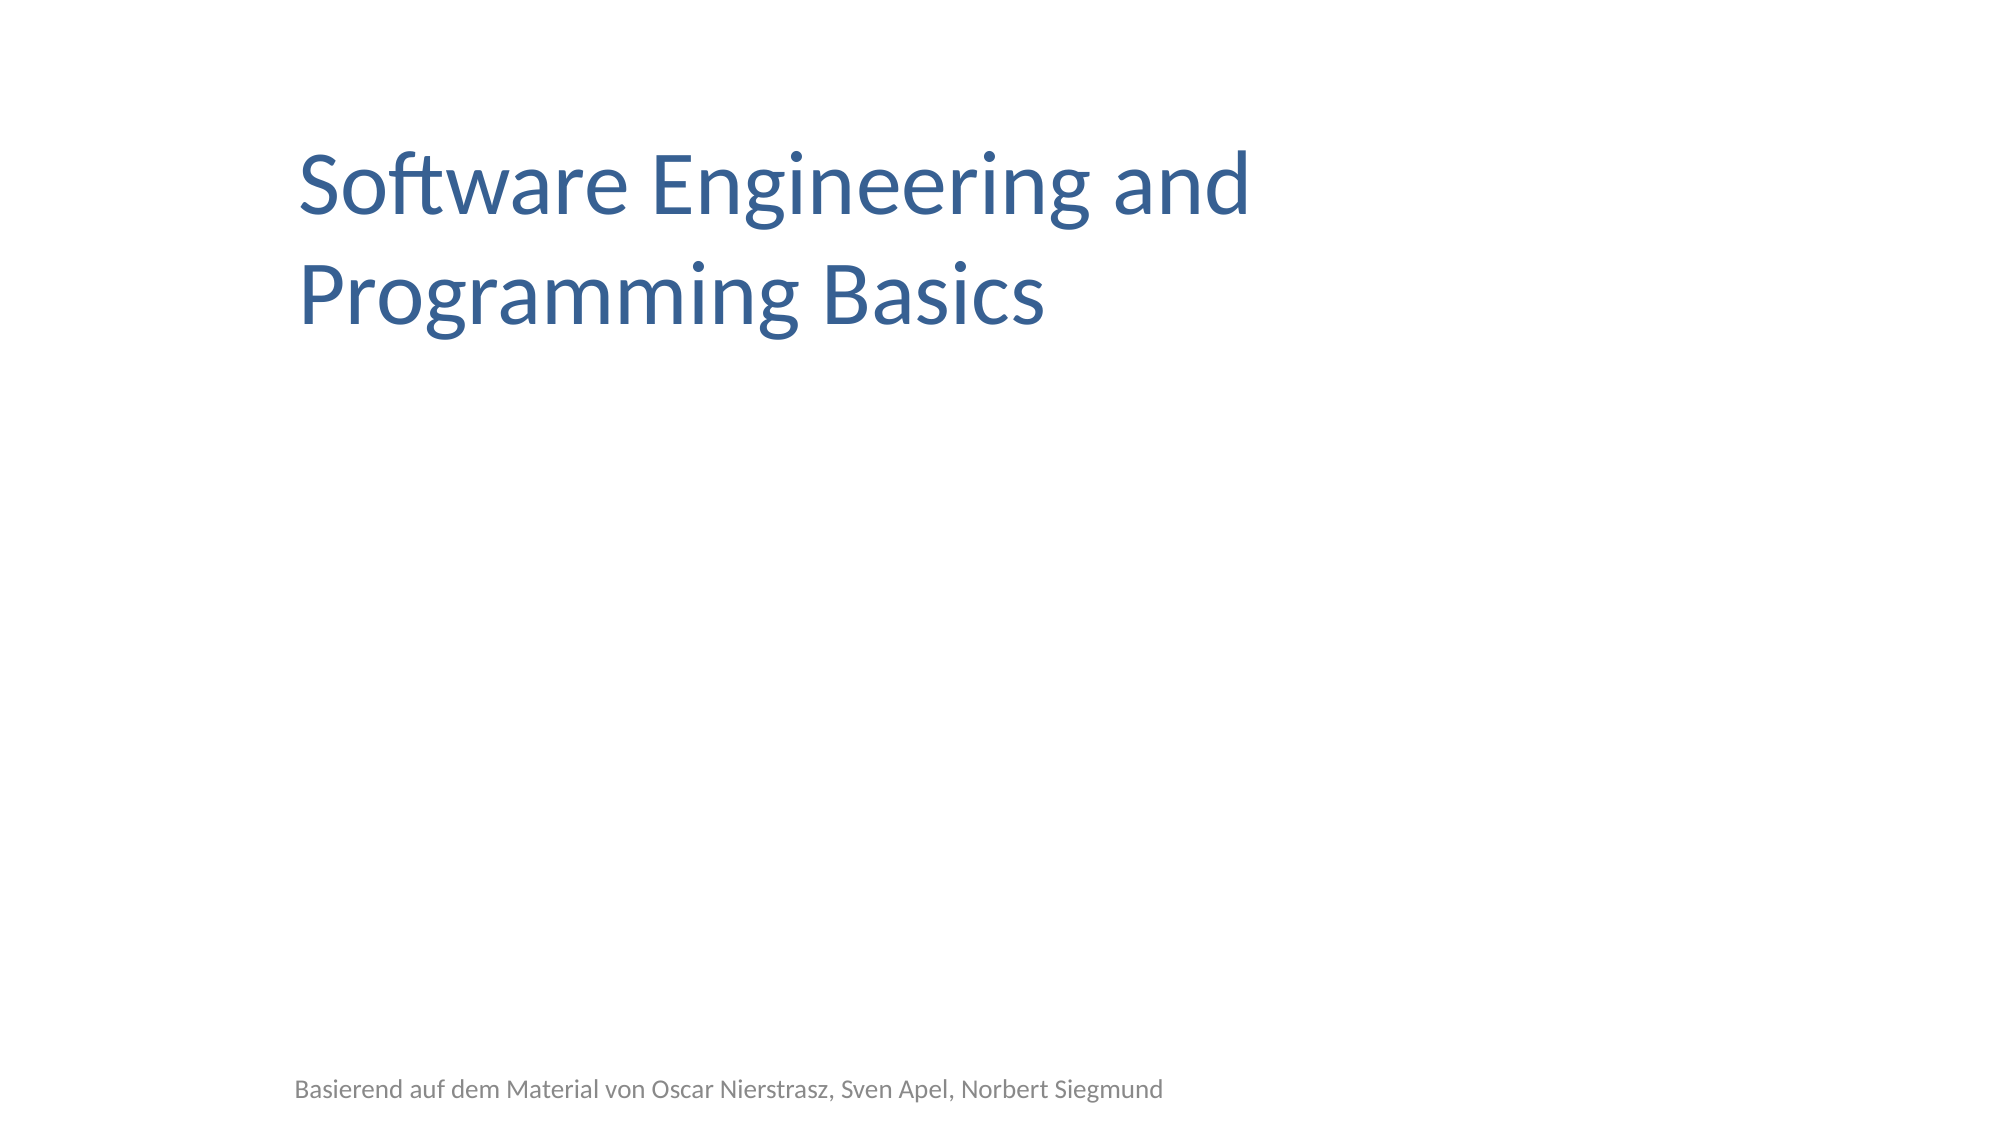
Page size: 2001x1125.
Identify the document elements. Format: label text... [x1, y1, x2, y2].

title Software Engineering and Programming Basics [283, 112, 1559, 354]
subtitle Basierend auf dem Material von Oscar Nierstrasz, Sven Apel, Norbert Siegmund [279, 1070, 1414, 1125]
